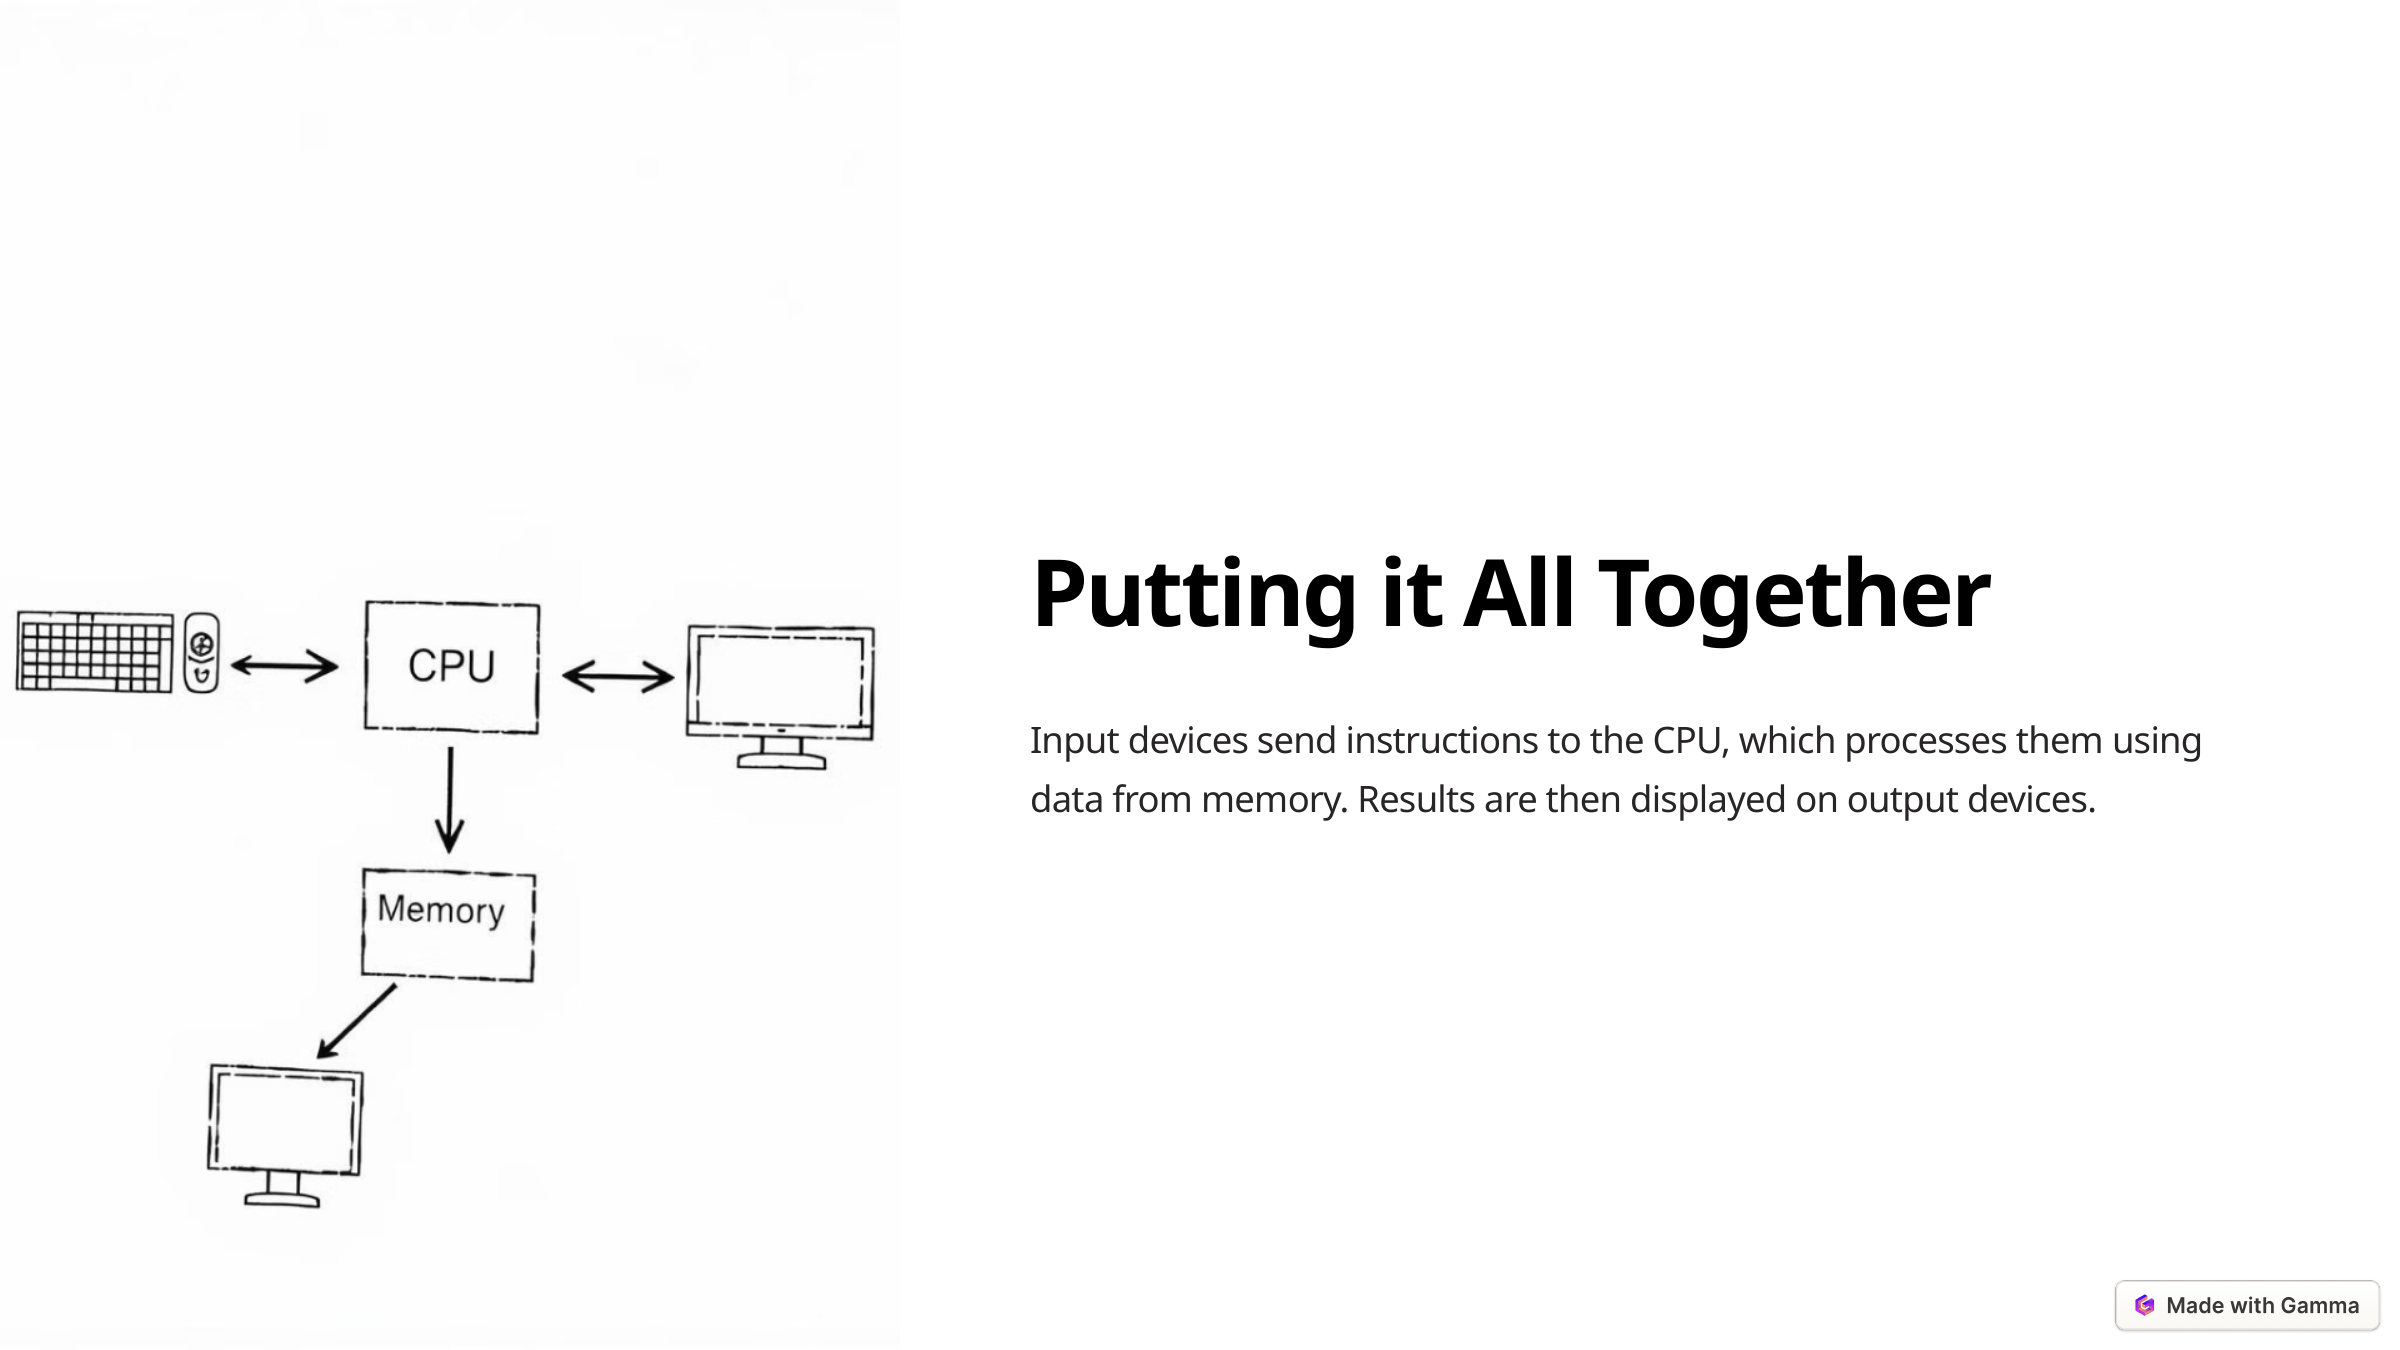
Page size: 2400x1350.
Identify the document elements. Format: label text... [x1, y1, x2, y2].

picture [2106, 1271, 2389, 1339]
text_box Input devices send instructions to the CPU, which processes them using data from memory. Results are then displayed on output devices. [1030, 701, 2270, 821]
text_box Putting it All Together [1030, 529, 1961, 646]
picture [0, 0, 900, 1350]
